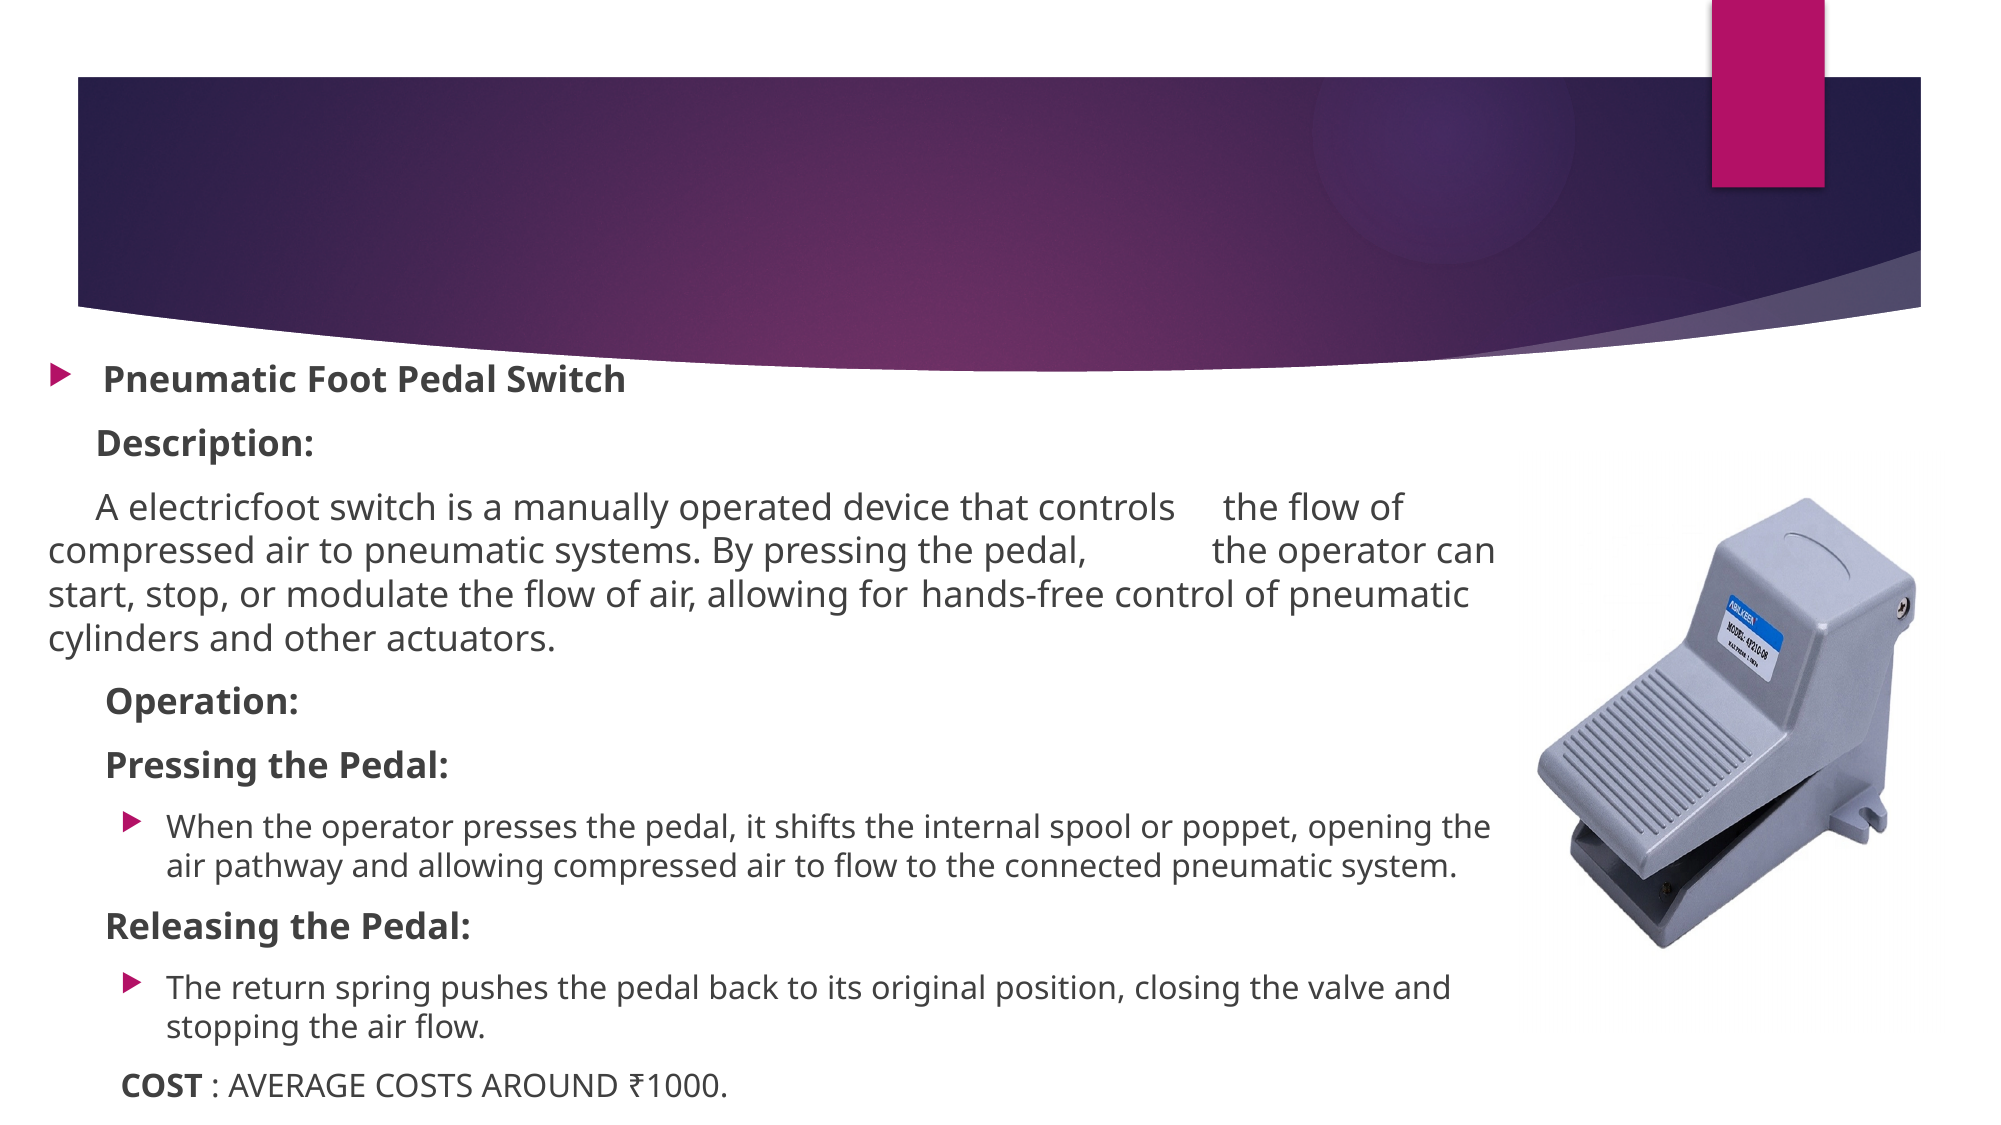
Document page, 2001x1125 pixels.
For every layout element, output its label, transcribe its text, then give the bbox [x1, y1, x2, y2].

picture [1514, 451, 1945, 1034]
list Pneumatic Foot Pedal Switch Description: A electricfoot switch is a manually operated device that controls the flow of compressed air to pneumatic systems. By pressing the pedal, the operator can start, stop, or modulate the flow of air, allowing for hands-free control of pneumatic cylinders and other actuators. Operation: Pressing the Pedal: When the operator presses the pedal, it shifts the internal spool or poppet, opening the air pathway and allowing compressed air to flow to the connected pneumatic system. Releasing the Pedal: The return spring pushes the pedal back to its original position, closing the valve and stopping the air flow. COST : AVERAGE COSTS AROUND ₹1000. [32, 348, 1535, 1125]
